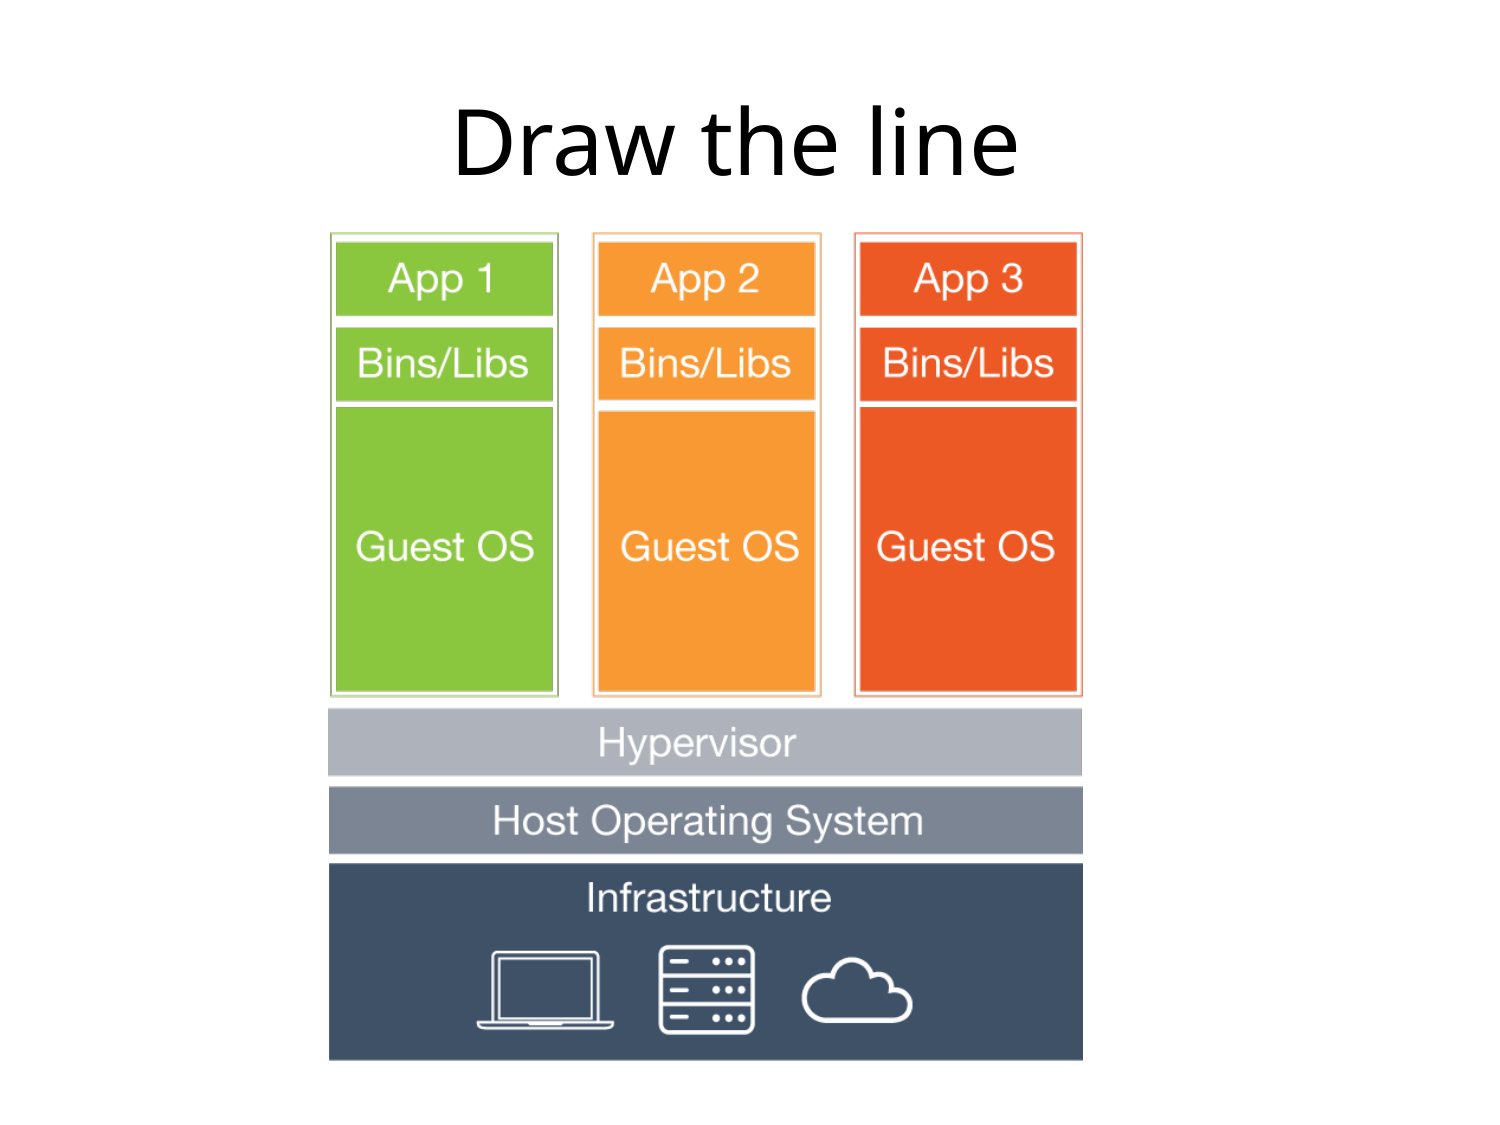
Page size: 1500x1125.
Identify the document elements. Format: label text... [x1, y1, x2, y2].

picture [327, 232, 1083, 1061]
title Draw the line [0, 45, 1500, 233]
